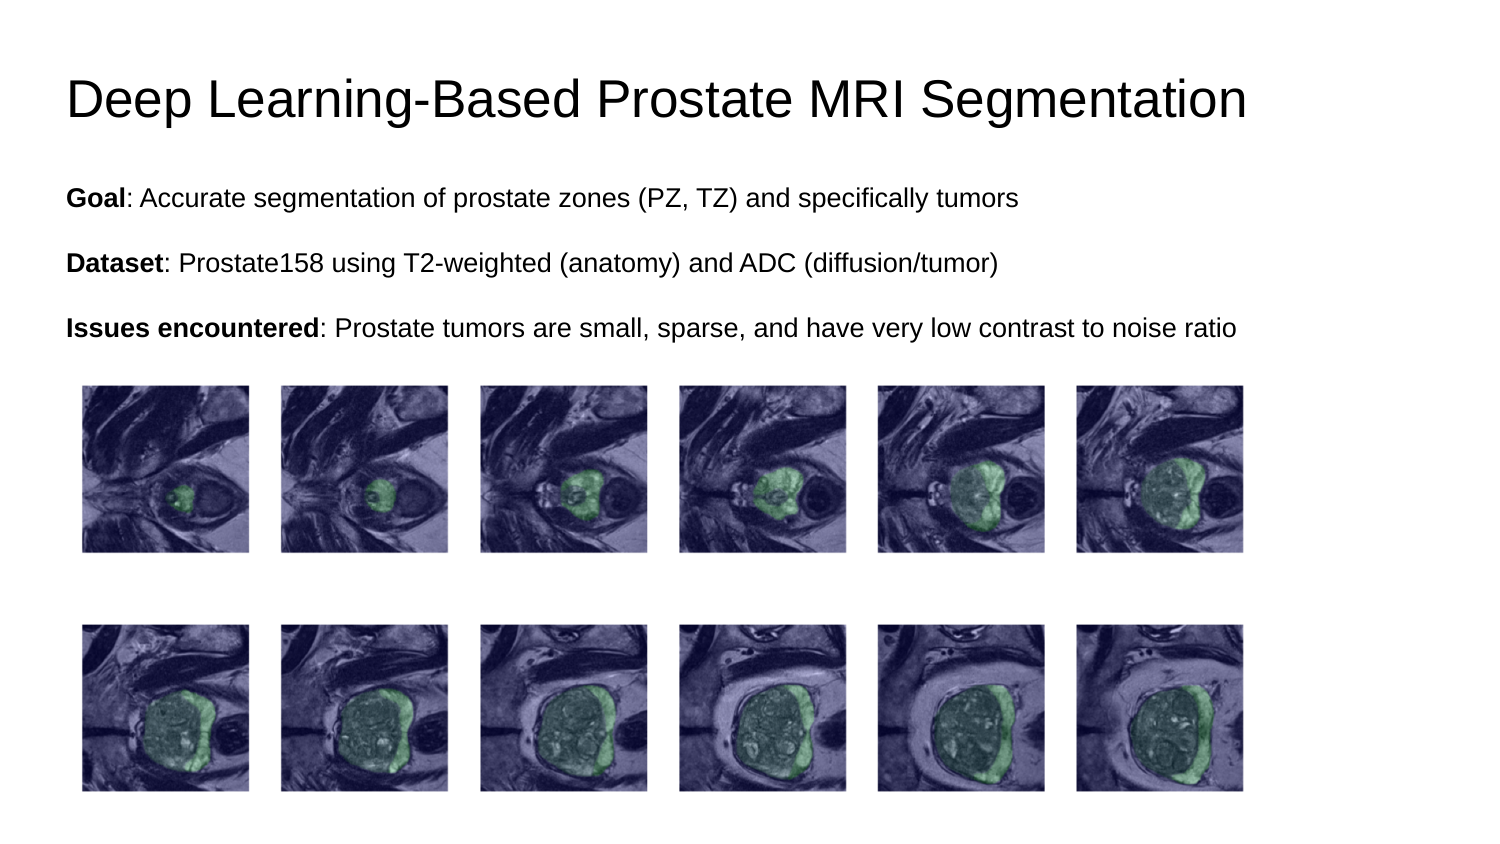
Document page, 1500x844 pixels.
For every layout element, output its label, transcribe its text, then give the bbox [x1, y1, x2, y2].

text_box Goal: Accurate segmentation of prostate zones (PZ, TZ) and specifically tumors Dataset: Prostate158 using T2-weighted (anatomy) and ADC (diffusion/tumor) Issues encountered: Prostate tumors are small, sparse, and have very low contrast to noise ratio [51, 165, 1277, 391]
title Deep Learning-Based Prostate MRI Segmentation [51, 49, 1449, 144]
picture [72, 374, 1256, 801]
